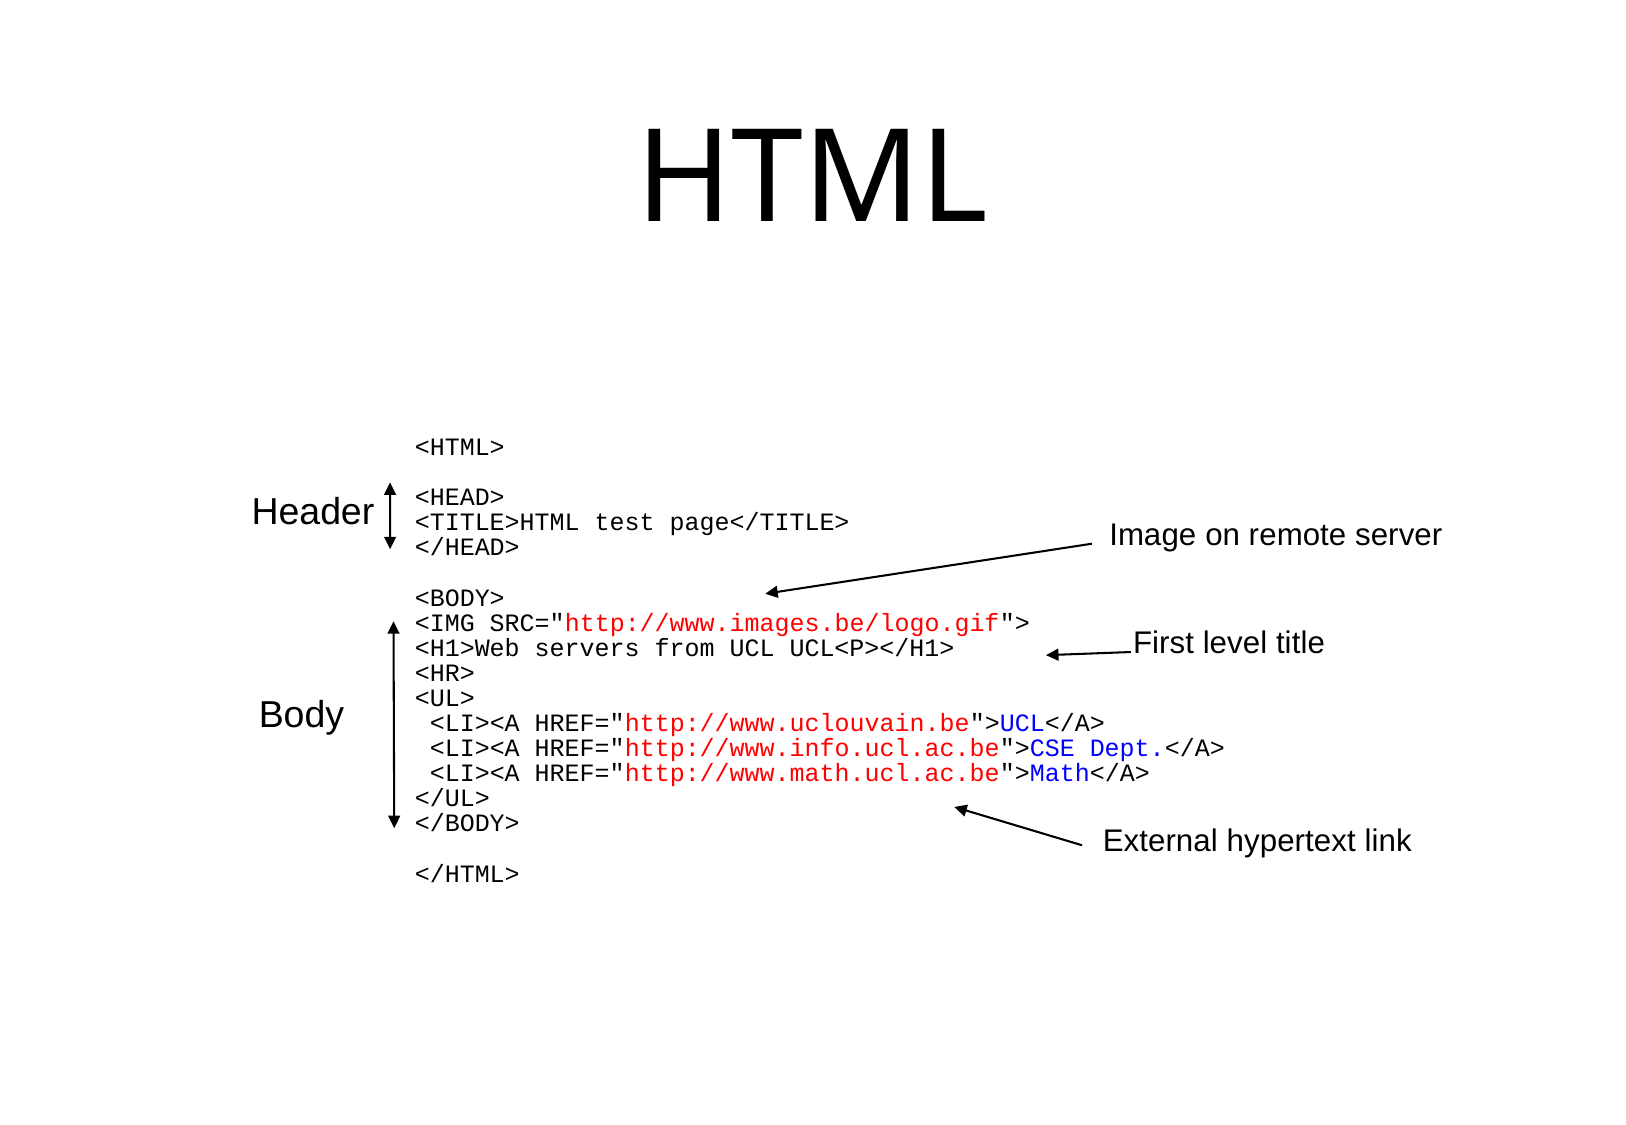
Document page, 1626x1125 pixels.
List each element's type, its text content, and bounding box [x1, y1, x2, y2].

text_box <HTML> <HEAD> <TITLE>HTML test page</TITLE> </HEAD> <BODY> <IMG SRC="http://www.images.be/logo.gif"> <H1>Web servers from UCL UCL<P></H1> <HR> <UL> <LI><A HREF="http://www.uclouvain.be">UCL</A> <LI><A HREF="http://www.info.ucl.ac.be">CSE Dept.</A> <LI><A HREF="http://www.math.ucl.ac.be">Math</A> </UL> </BODY> </HTML> [414, 435, 1226, 888]
text_box First level title [1133, 628, 1326, 661]
text_box Image on remote server [1109, 520, 1444, 552]
text_box [765, 543, 1092, 598]
title HTML [158, 29, 1467, 311]
text_box [954, 804, 1083, 846]
text_box [387, 621, 401, 829]
text_box [383, 482, 397, 550]
text_box Body [259, 697, 345, 735]
text_box Header [251, 494, 375, 533]
text_box External hypertext link [1102, 826, 1413, 859]
text_box [1046, 648, 1131, 661]
